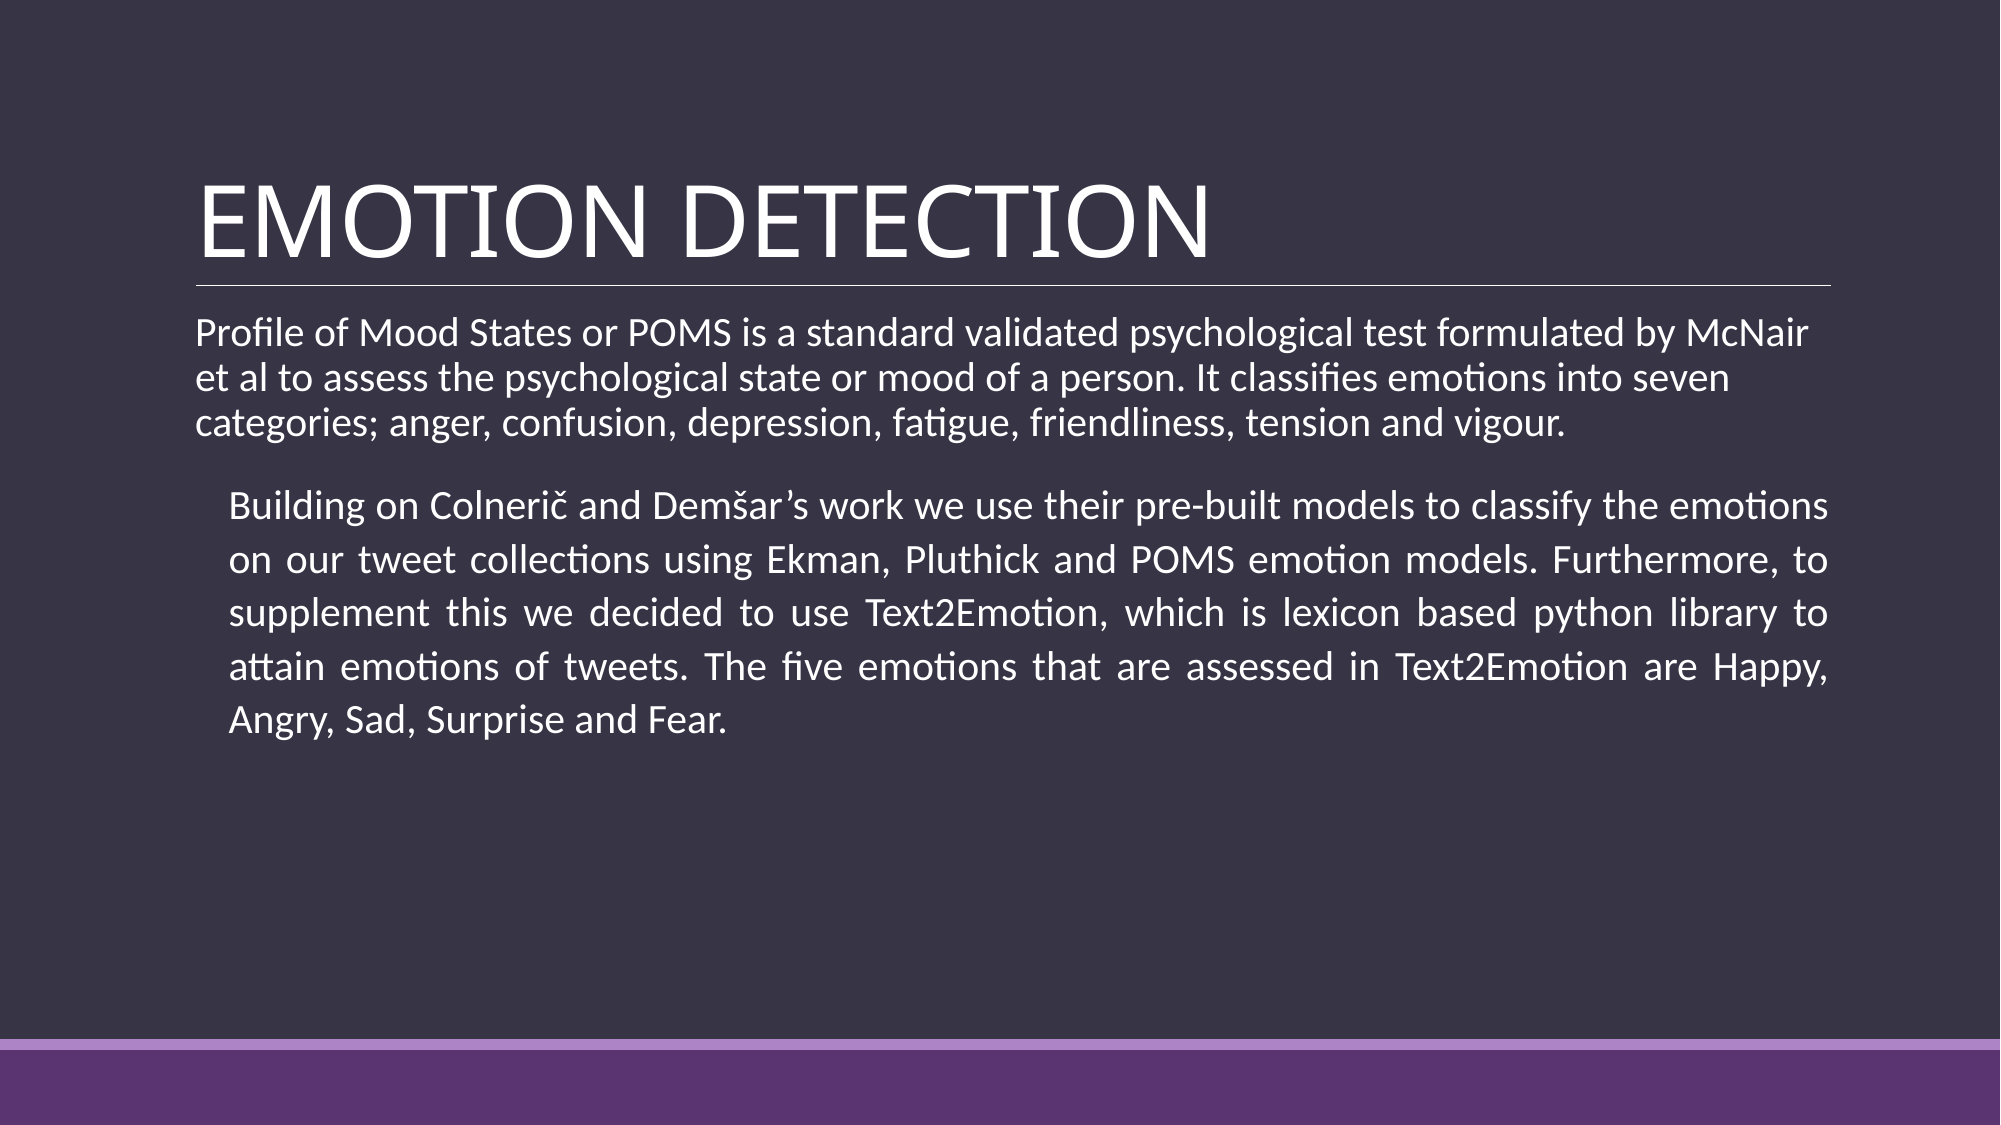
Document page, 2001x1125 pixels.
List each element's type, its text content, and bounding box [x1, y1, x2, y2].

list Profile of Mood States or POMS is a standard validated psychological test formulated by McNair et al to assess the psychological state or mood of a person. It classifies emotions into seven categories; anger, confusion, depression, fatigue, friendliness, tension and vigour. Building on Colnerič and Demšar’s work we use their pre-built models to classify the emotions on our tweet collections using Ekman, Pluthick and POMS emotion models. Furthermore, to supplement this we decided to use Text2Emotion, which is lexicon based python library to attain emotions of tweets. The five emotions that are assessed in Text2Emotion are Happy, Angry, Sad, Surprise and Fear. [180, 302, 1830, 963]
title EMOTION DETECTION [180, 47, 1830, 285]
